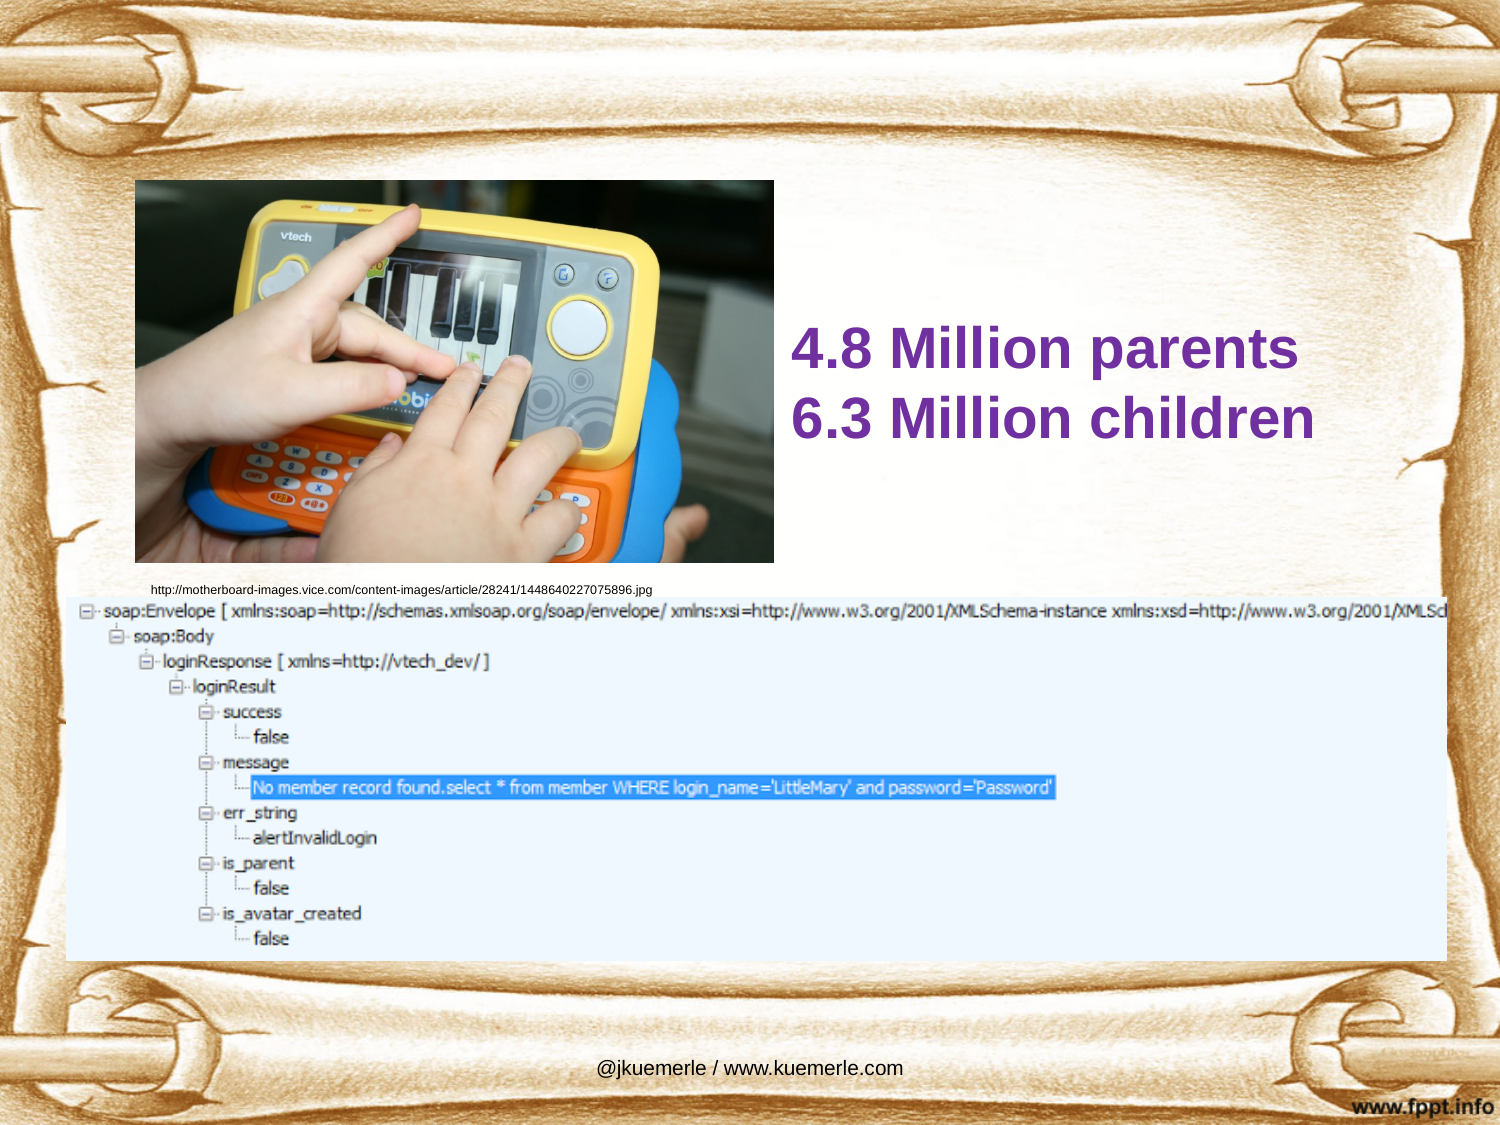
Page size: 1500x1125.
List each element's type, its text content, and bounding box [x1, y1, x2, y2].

footer @jkuemerle / www.kuemerle.com [512, 1046, 988, 1094]
text_box 4.8 Million parents 6.3 Million children [778, 302, 1344, 458]
picture [0, 0, 1500, 1125]
text_box http://motherboard-images.vice.com/content-images/article/28241/1448640227075896.jpg [135, 574, 844, 596]
